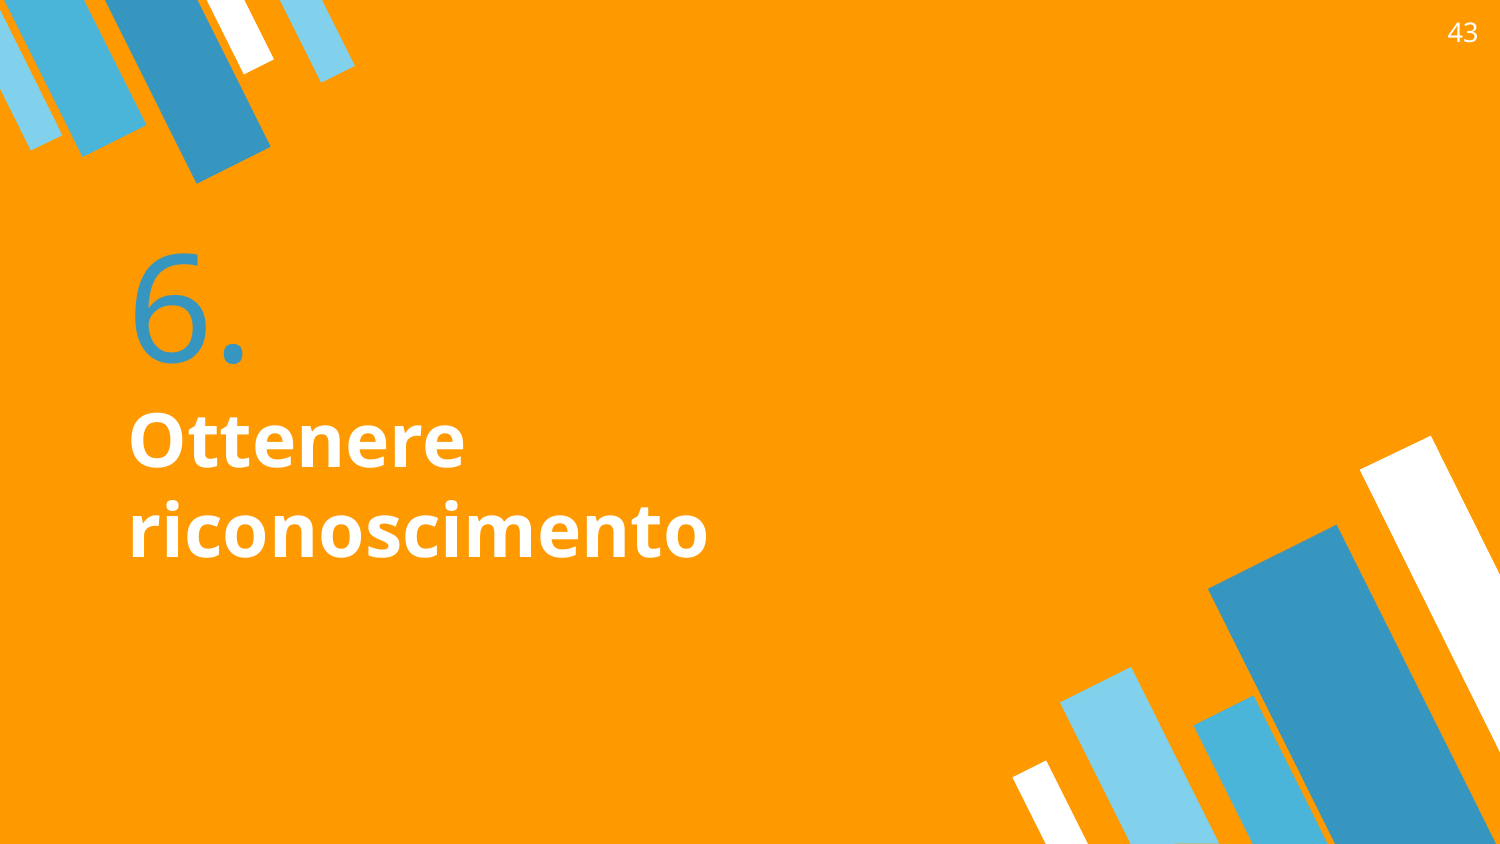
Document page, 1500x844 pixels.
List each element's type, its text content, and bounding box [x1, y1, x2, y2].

slide_number ‹#› [1403, 0, 1494, 65]
title 6. Ottenere riconoscimento [112, 397, 945, 588]
